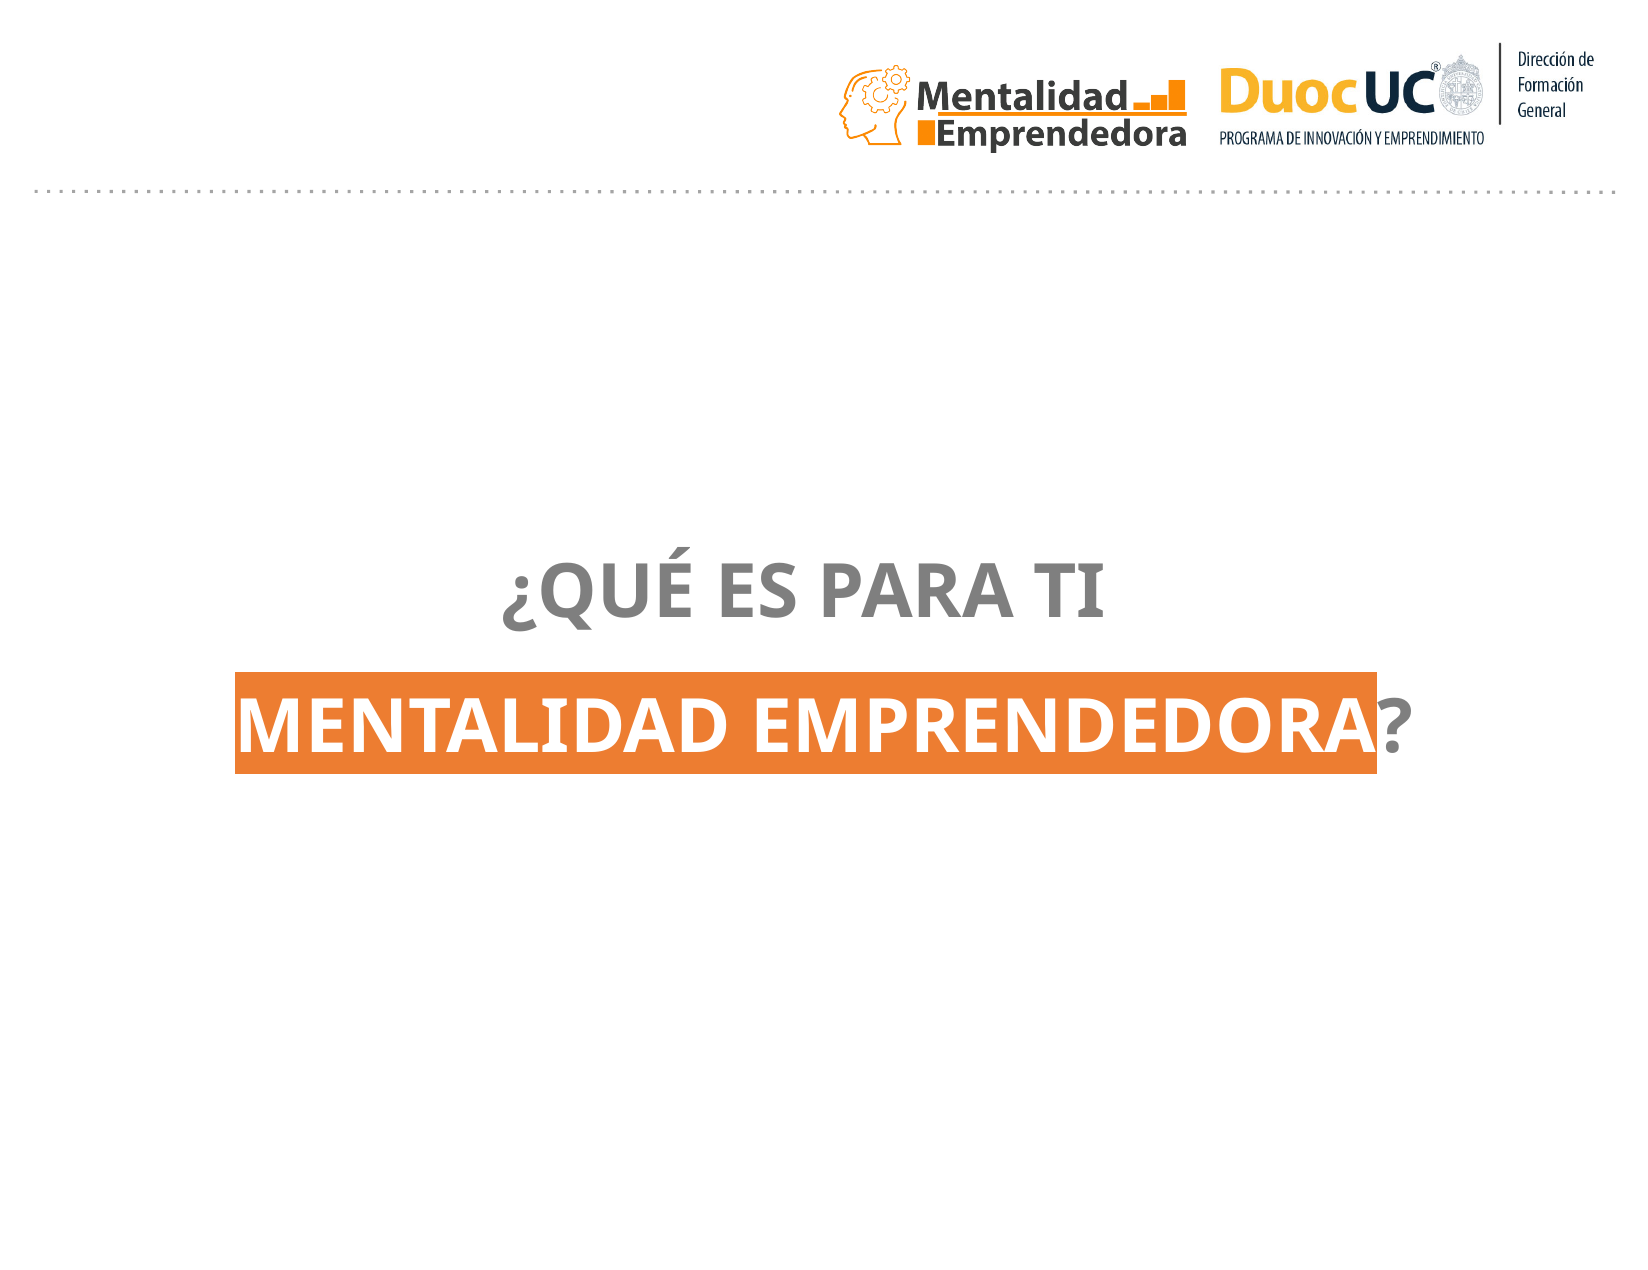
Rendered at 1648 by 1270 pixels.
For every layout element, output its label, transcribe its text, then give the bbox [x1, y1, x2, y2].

picture [838, 64, 1187, 153]
picture [1196, 42, 1610, 168]
text_box ¿QUÉ ES PARA TI MENTALIDAD EMPRENDEDORA? [0, 482, 1648, 788]
